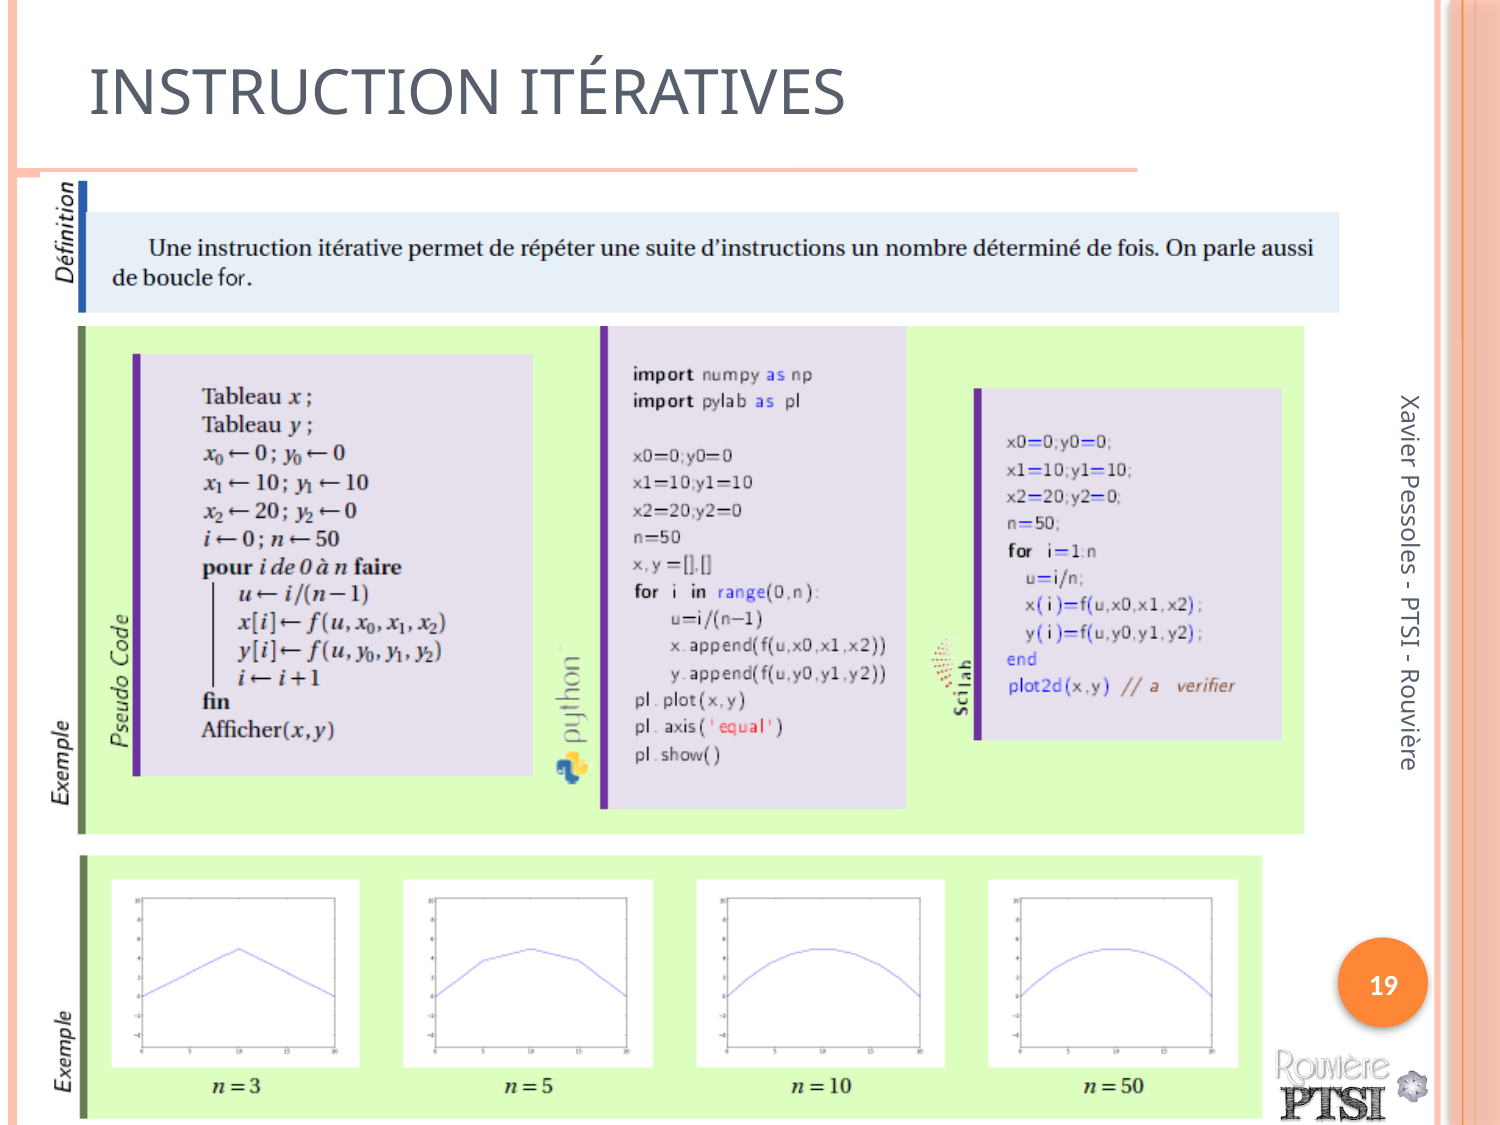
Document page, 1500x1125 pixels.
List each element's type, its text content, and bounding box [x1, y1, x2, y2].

footer Xavier Pessoles - PTSI - Rouvière [1379, 380, 1440, 906]
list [39, 172, 1361, 327]
picture [40, 841, 1271, 1125]
title Instruction Itératives [75, 19, 1300, 161]
picture [24, 325, 1304, 837]
slide_number 19 [1333, 940, 1434, 1027]
picture [1274, 1048, 1428, 1125]
